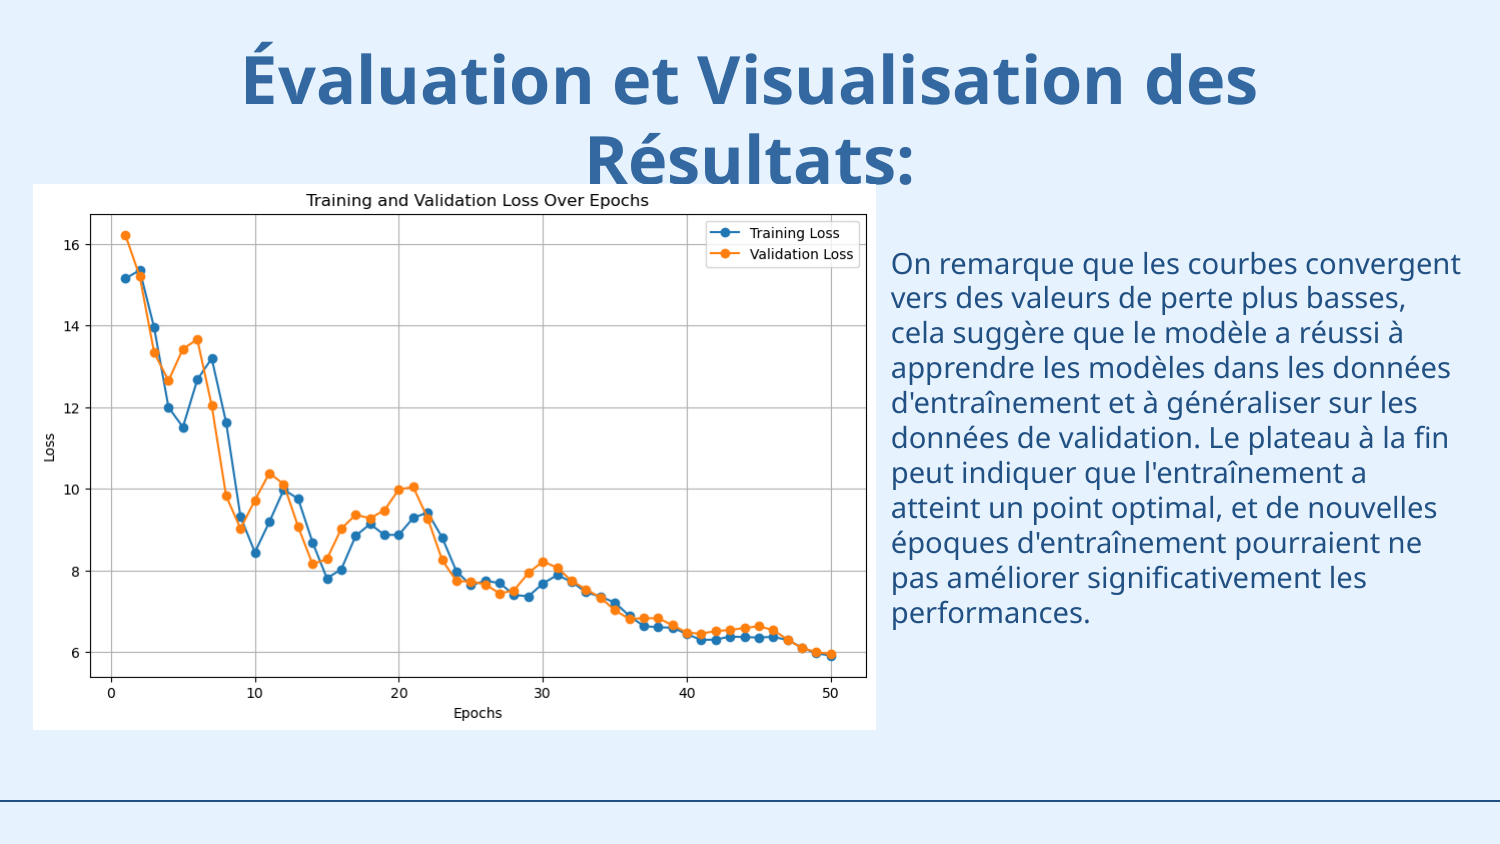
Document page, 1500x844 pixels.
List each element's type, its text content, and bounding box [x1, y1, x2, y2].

title Évaluation et Visualisation des Résultats: [59, 23, 1441, 151]
picture [32, 184, 876, 731]
text_box On remarque que les courbes convergent vers des valeurs de perte plus basses, cela suggère que le modèle a réussi à apprendre les modèles dans les données d'entraînement et à généraliser sur les données de validation. Le plateau à la fin peut indiquer que l'entraînement a atteint un point optimal, et de nouvelles époques d'entraînement pourraient ne pas améliorer significativement les performances. [881, 229, 1481, 680]
